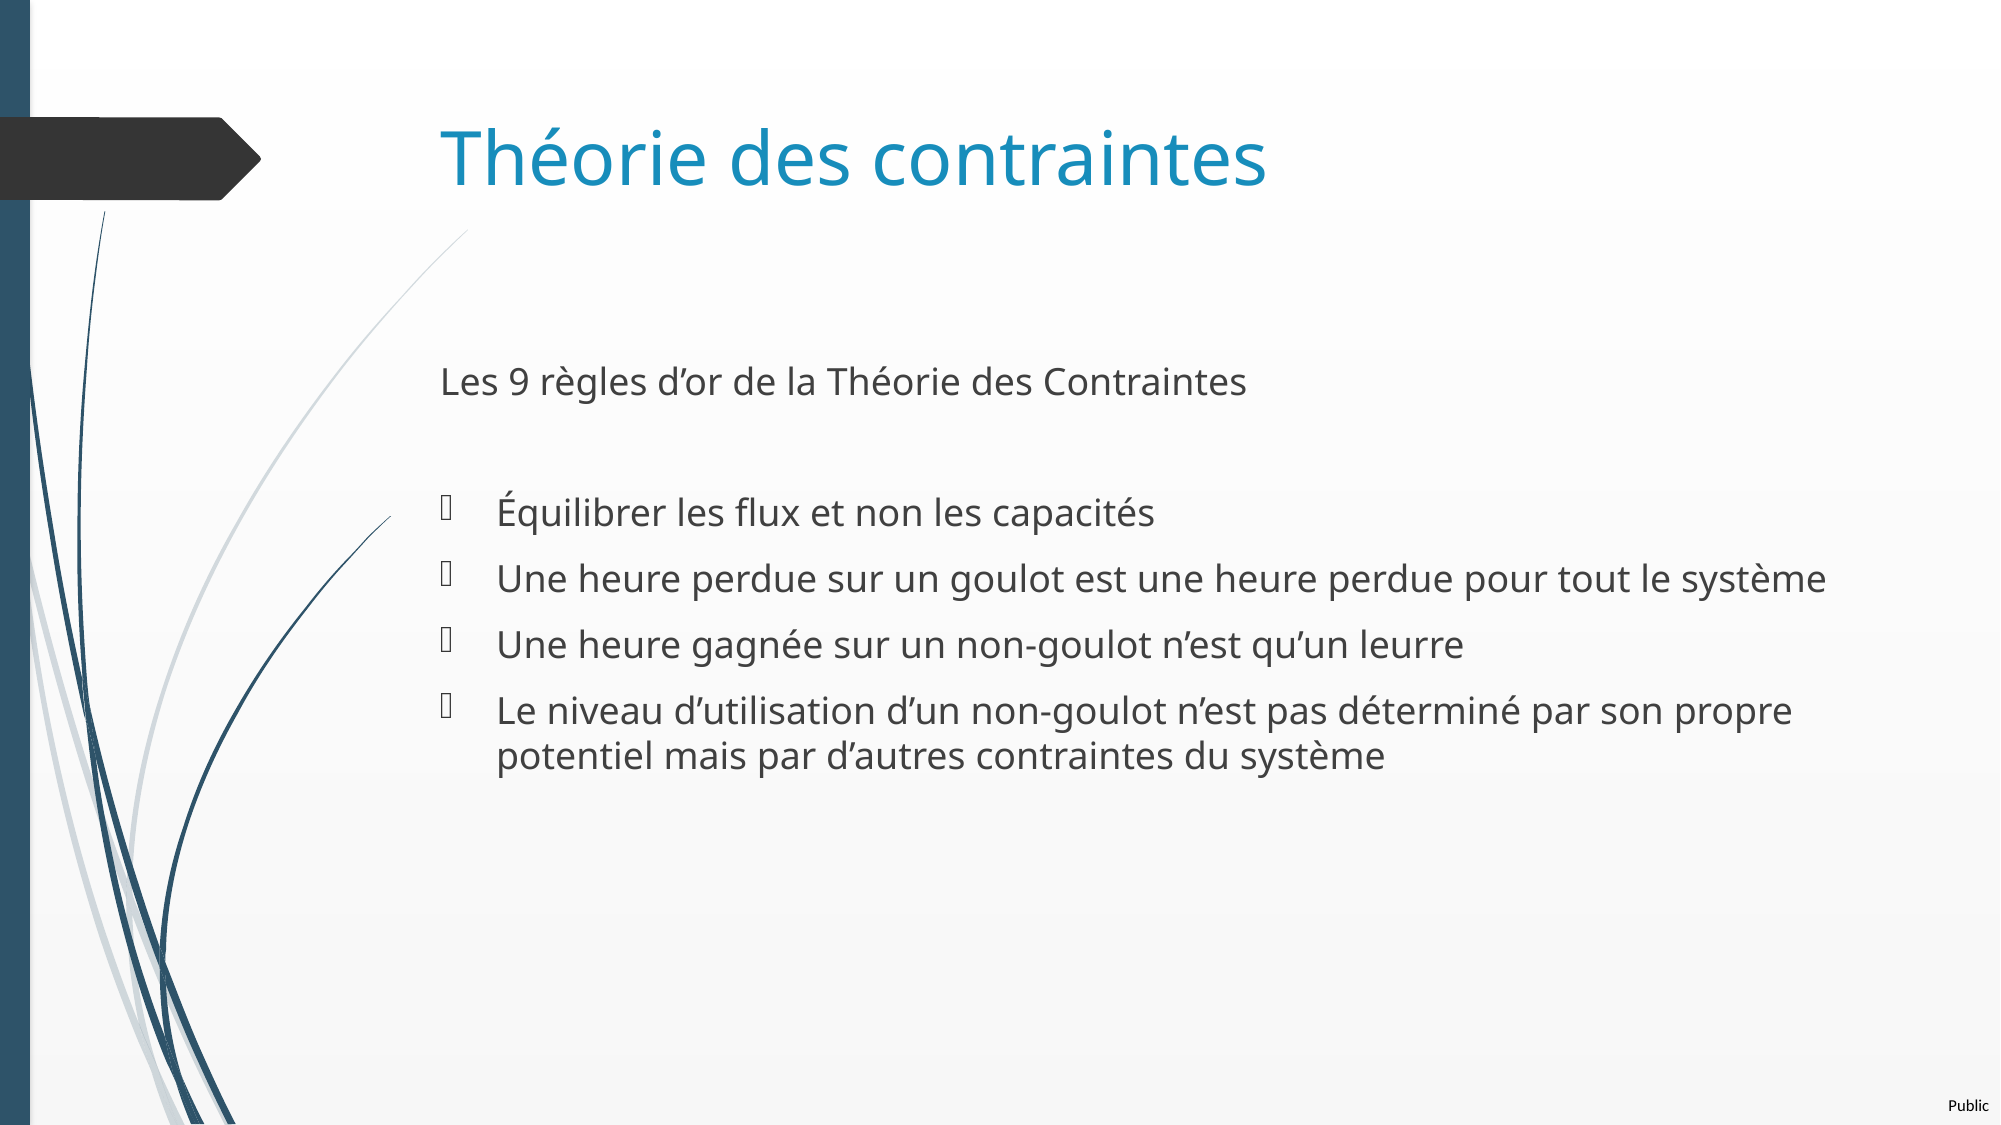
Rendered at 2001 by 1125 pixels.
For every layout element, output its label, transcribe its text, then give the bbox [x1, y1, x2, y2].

title Théorie des contraintes [425, 102, 1888, 313]
list Les 9 règles d’or de la Théorie des Contraintes Équilibrer les flux et non les capacités Une heure perdue sur un goulot est une heure perdue pour tout le système Une heure gagnée sur un non-goulot n’est qu’un leurre Le niveau d’utilisation d’un non-goulot n’est pas déterminé par son propre potentiel mais par d’autres contraintes du système [424, 350, 1888, 970]
